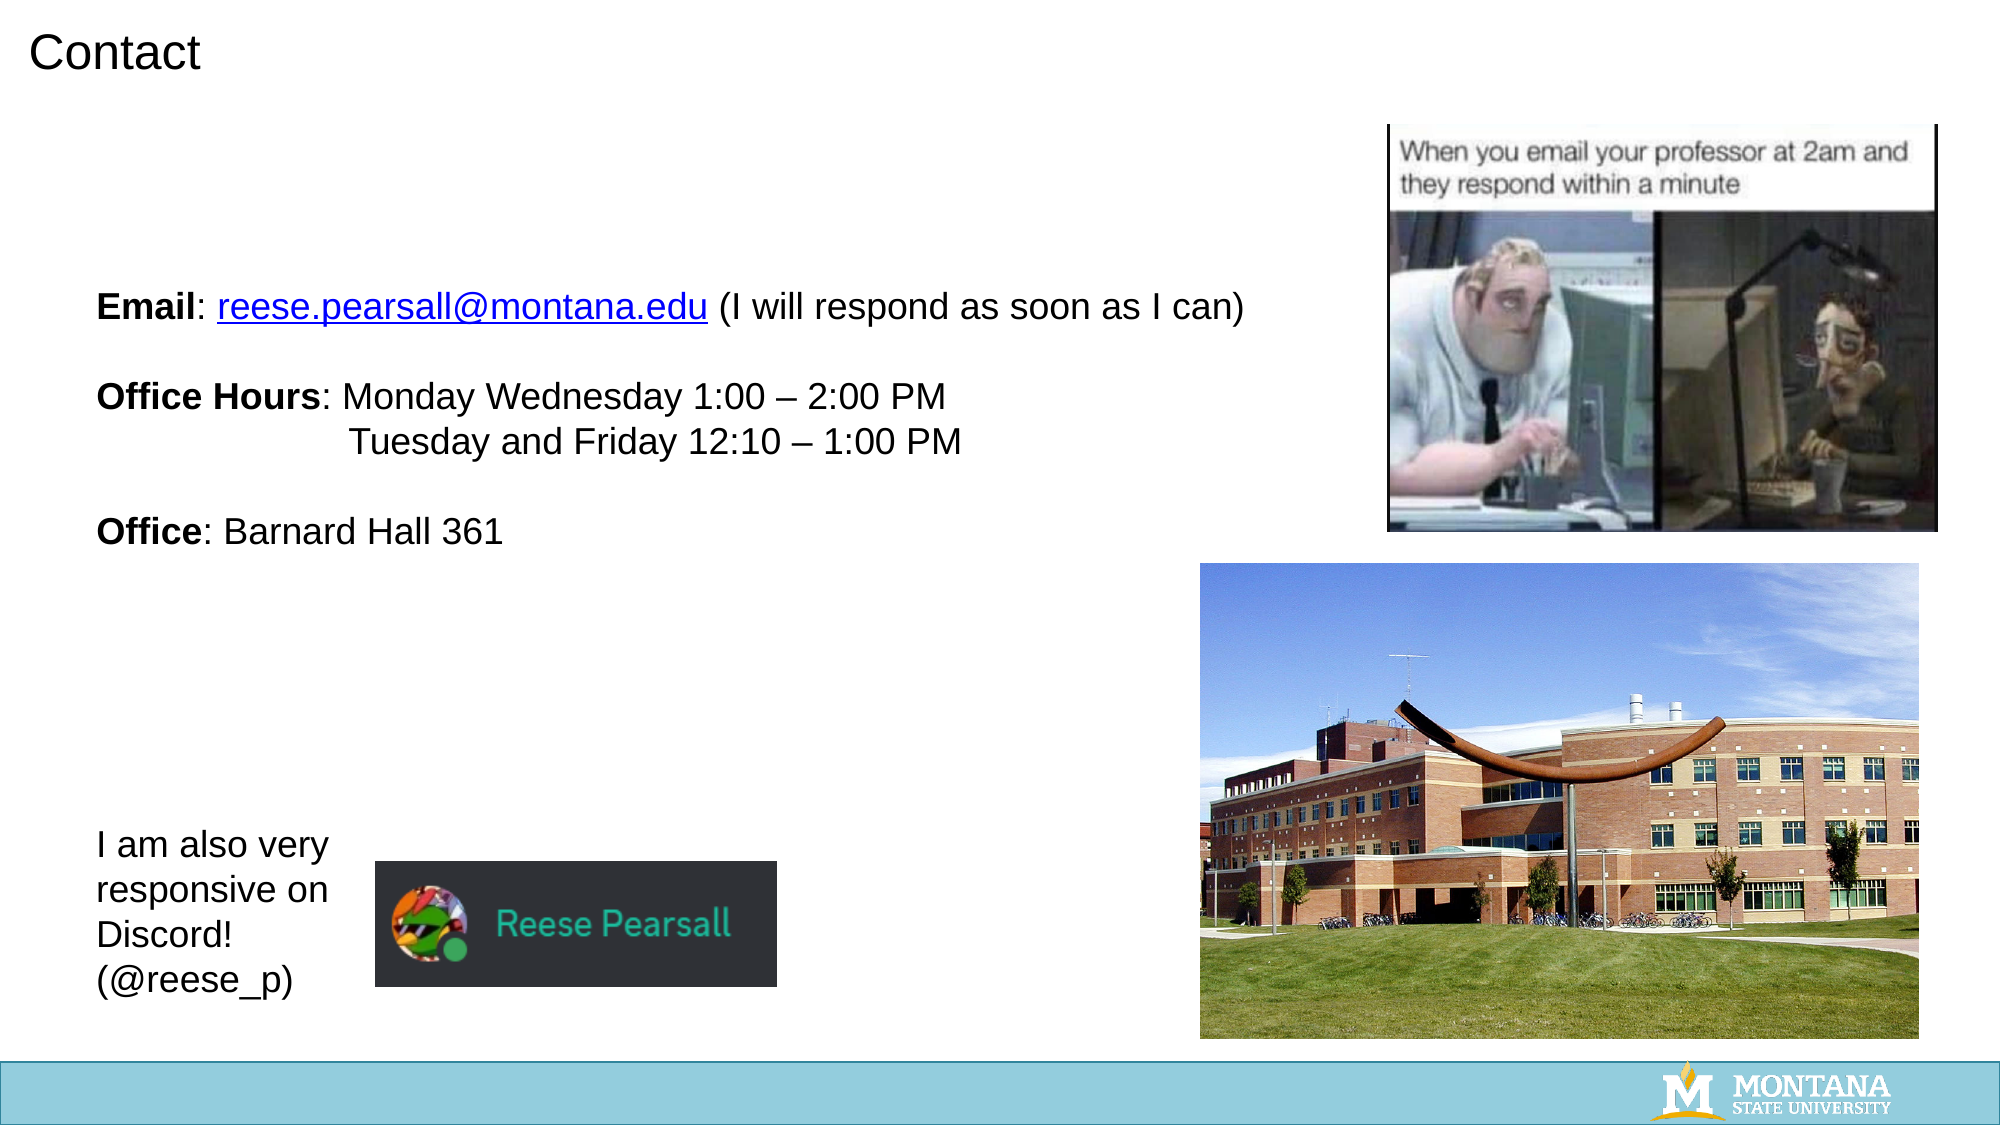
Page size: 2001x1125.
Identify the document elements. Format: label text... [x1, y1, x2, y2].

picture [374, 861, 777, 987]
text_box Email: reese.pearsall@montana.edu (I will respond as soon as I can) Office Hours: Monday Wednesday 1:00 – 2:00 PM Tuesday and Friday 12:10 – 1:00 PM Office: Barnard Hall 361 [81, 274, 1261, 650]
text_box I am also very responsive on Discord! (@reese_p) [81, 812, 469, 1008]
picture [1649, 1060, 1892, 1122]
picture [1387, 124, 1938, 533]
text_box Contact [13, 12, 216, 88]
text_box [1892, 1060, 2000, 1125]
picture [1199, 563, 1919, 1039]
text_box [0, 1060, 1647, 1125]
